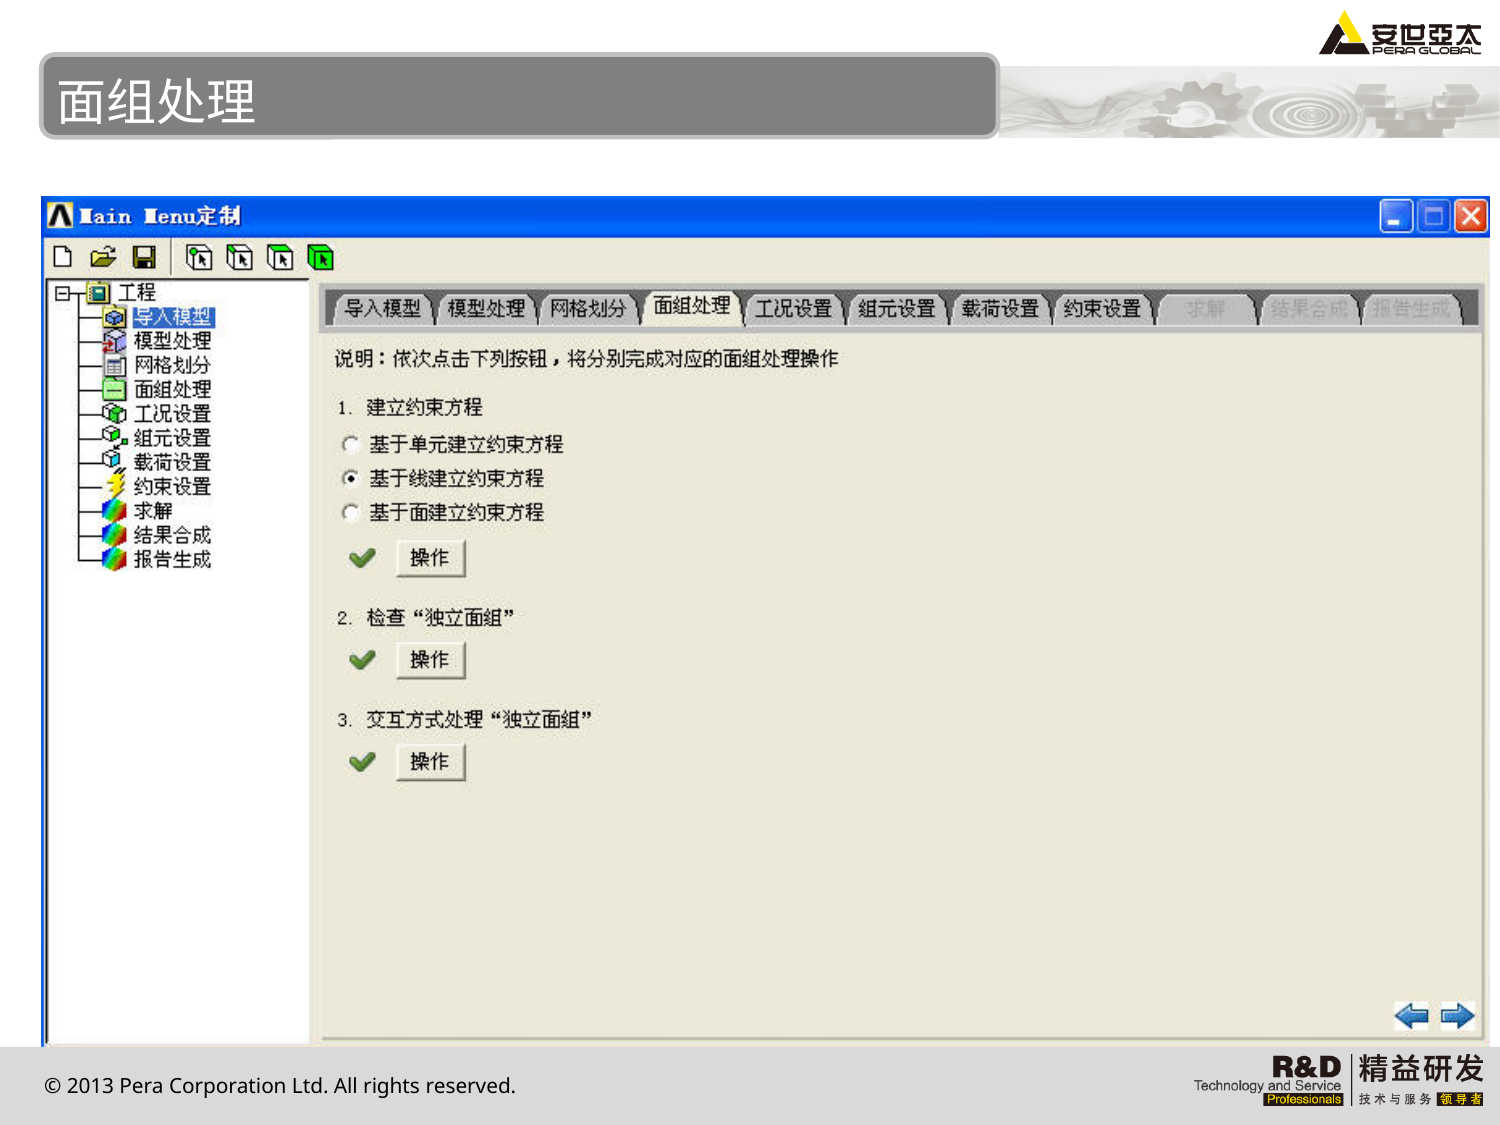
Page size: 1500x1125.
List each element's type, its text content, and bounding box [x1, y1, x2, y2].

picture [40, 195, 1491, 1048]
title 面组处理 [41, 30, 1247, 171]
picture [1316, 7, 1483, 55]
picture [1194, 1054, 1483, 1106]
